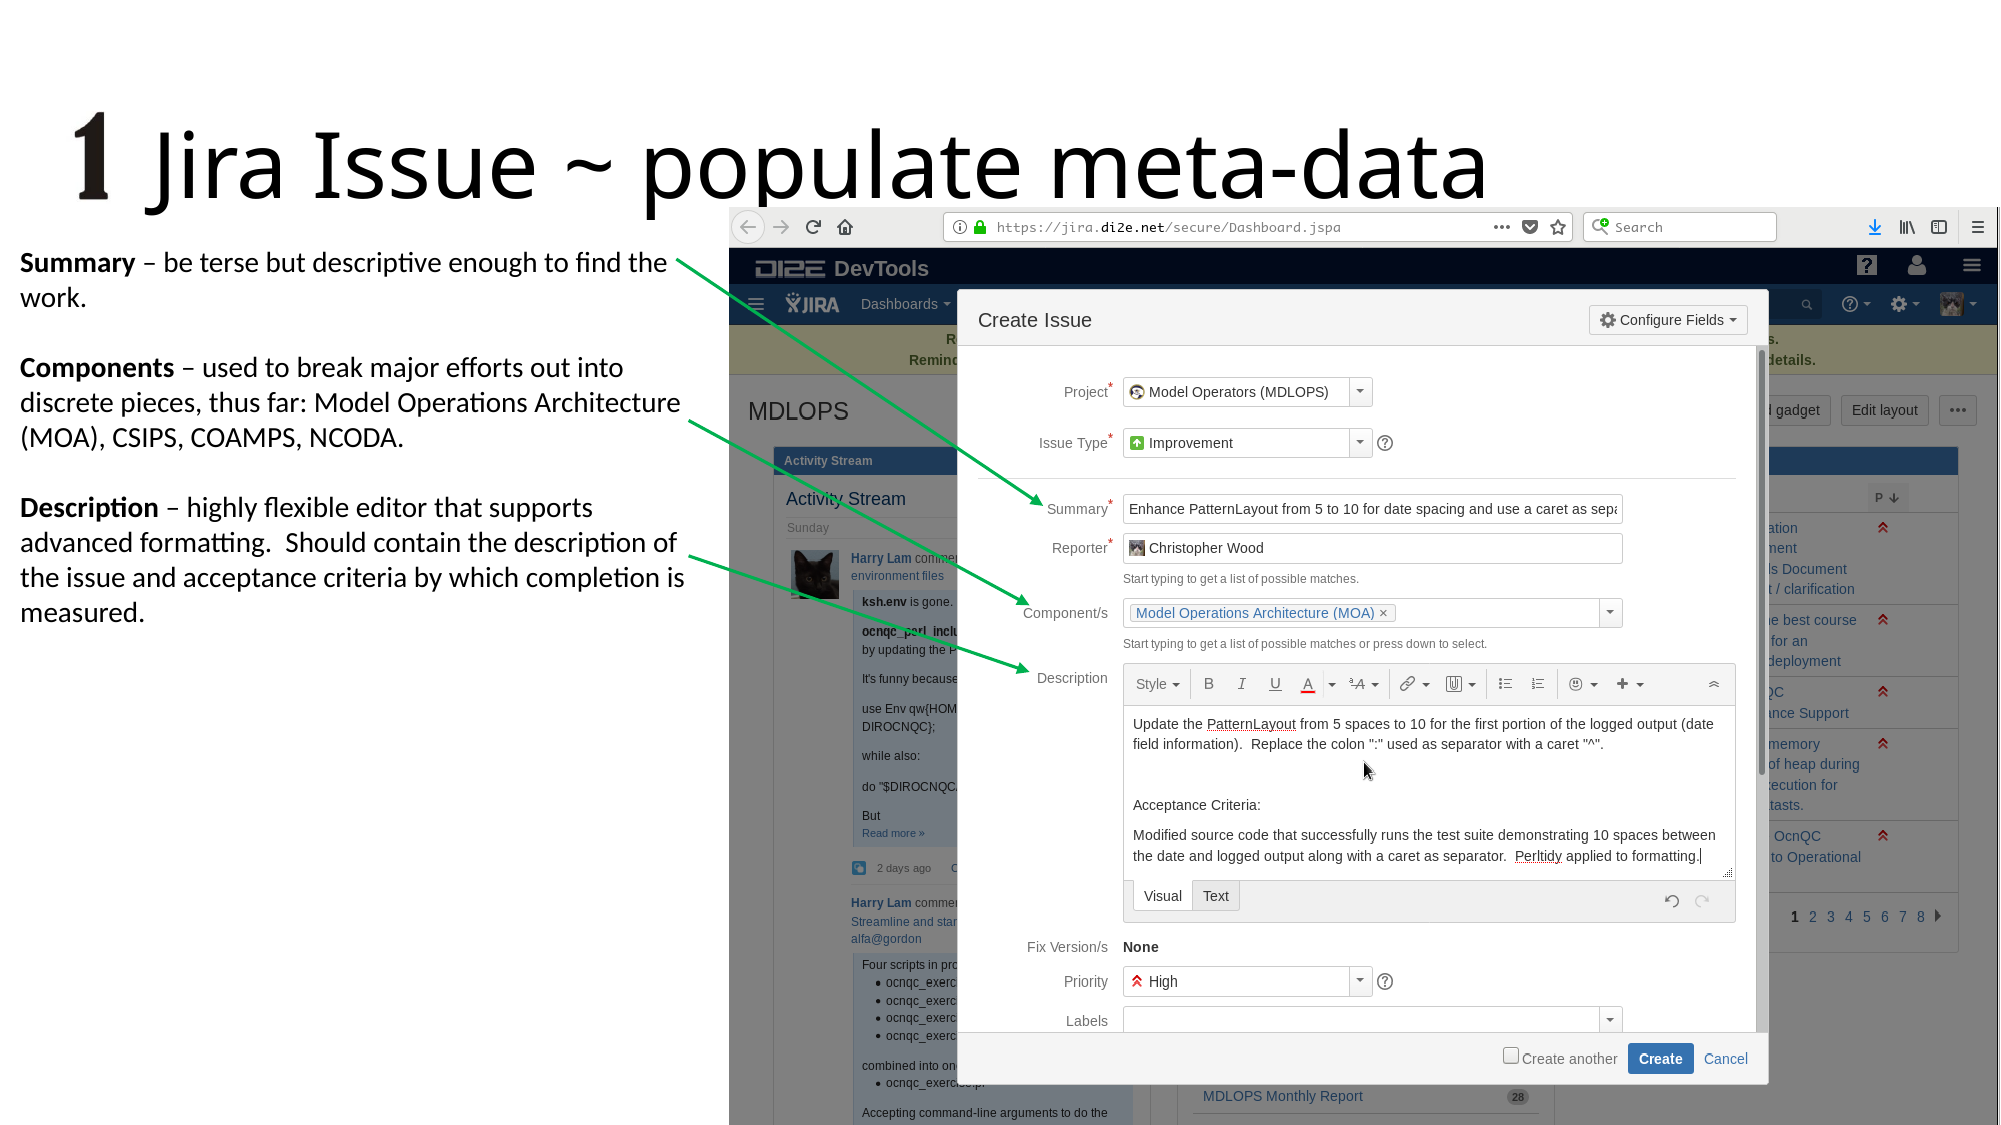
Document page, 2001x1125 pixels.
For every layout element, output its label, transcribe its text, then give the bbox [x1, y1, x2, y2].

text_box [676, 259, 1044, 506]
text_box Summary – be terse but descriptive enough to find the work. Components – used to break major efforts out into discrete pieces, thus far: Model Operations Architecture (MOA), CSIPS, COAMPS, NCODA. Description – highly flexible editor that supports advanced formatting. Should contain the description of the issue and acceptance criteria by which completion is measured. [5, 235, 711, 636]
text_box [688, 606, 1030, 673]
picture [729, 207, 2000, 1125]
title Jira Issue ~ populate meta-data [137, 59, 1863, 259]
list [65, 111, 119, 204]
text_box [688, 420, 1030, 606]
